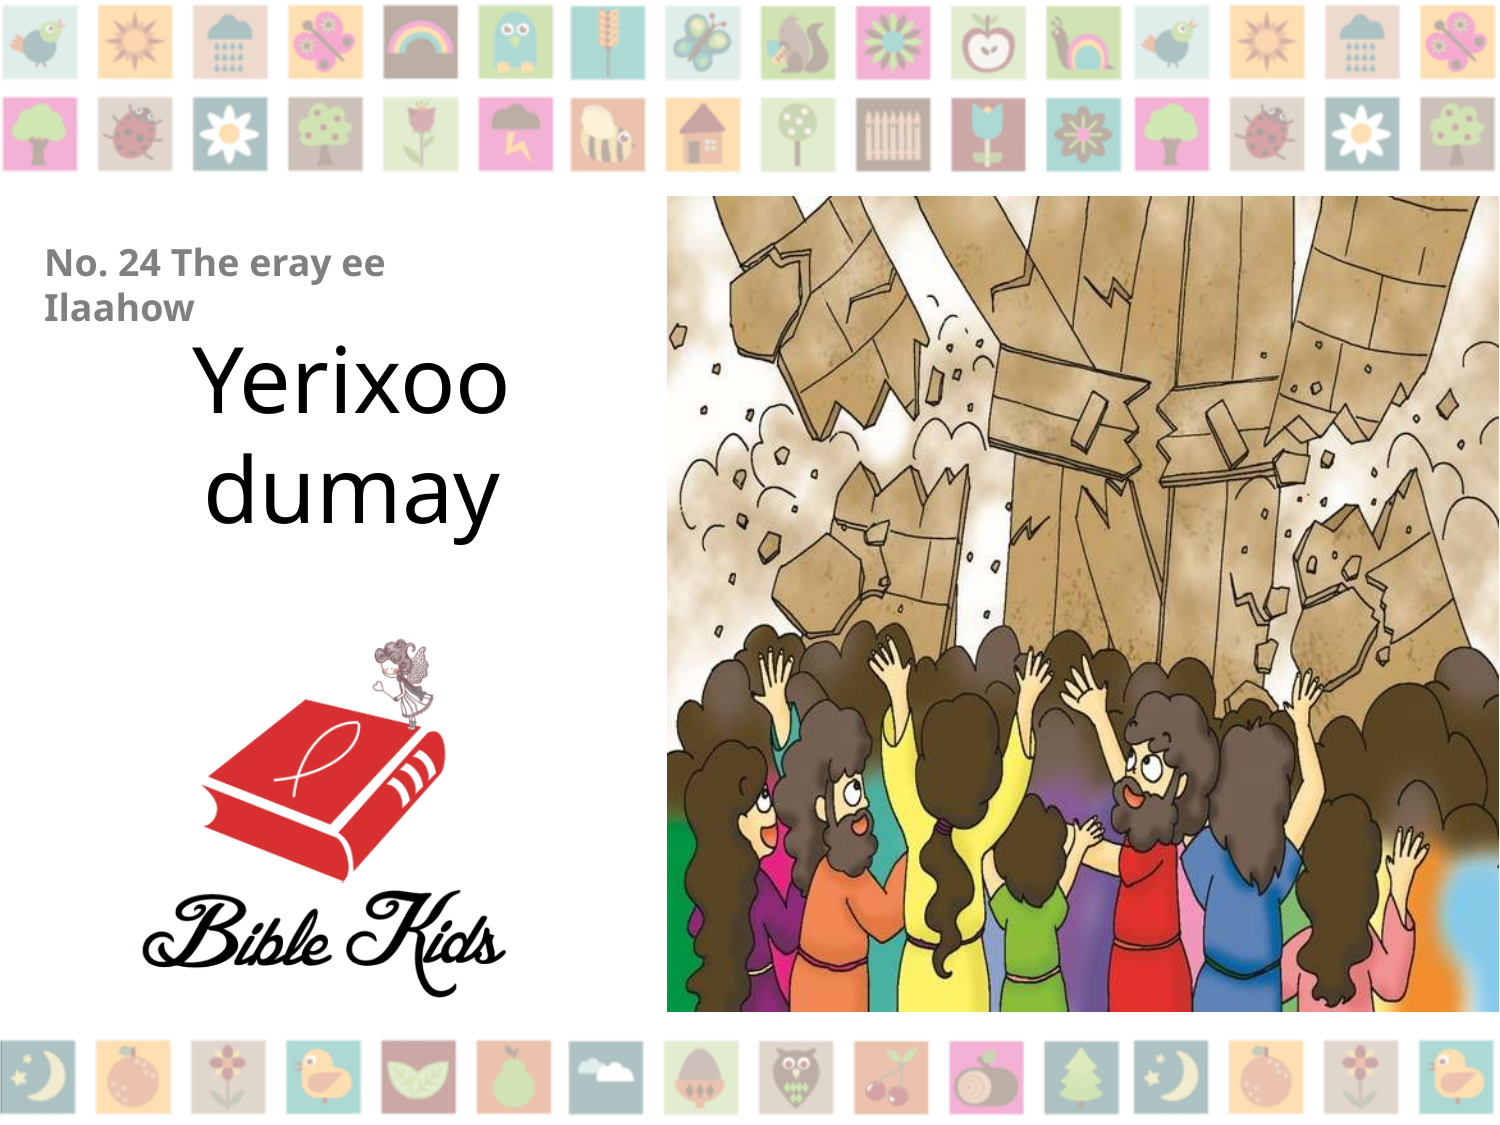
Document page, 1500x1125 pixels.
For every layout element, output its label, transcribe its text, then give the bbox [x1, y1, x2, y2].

picture [117, 600, 544, 1027]
picture [666, 195, 1499, 1012]
text_box Yerixoo dumay [29, 314, 661, 550]
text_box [0, 1028, 1500, 1118]
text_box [0, 3, 1500, 181]
text_box No. 24 The eray ee Ilaahow [29, 231, 526, 314]
